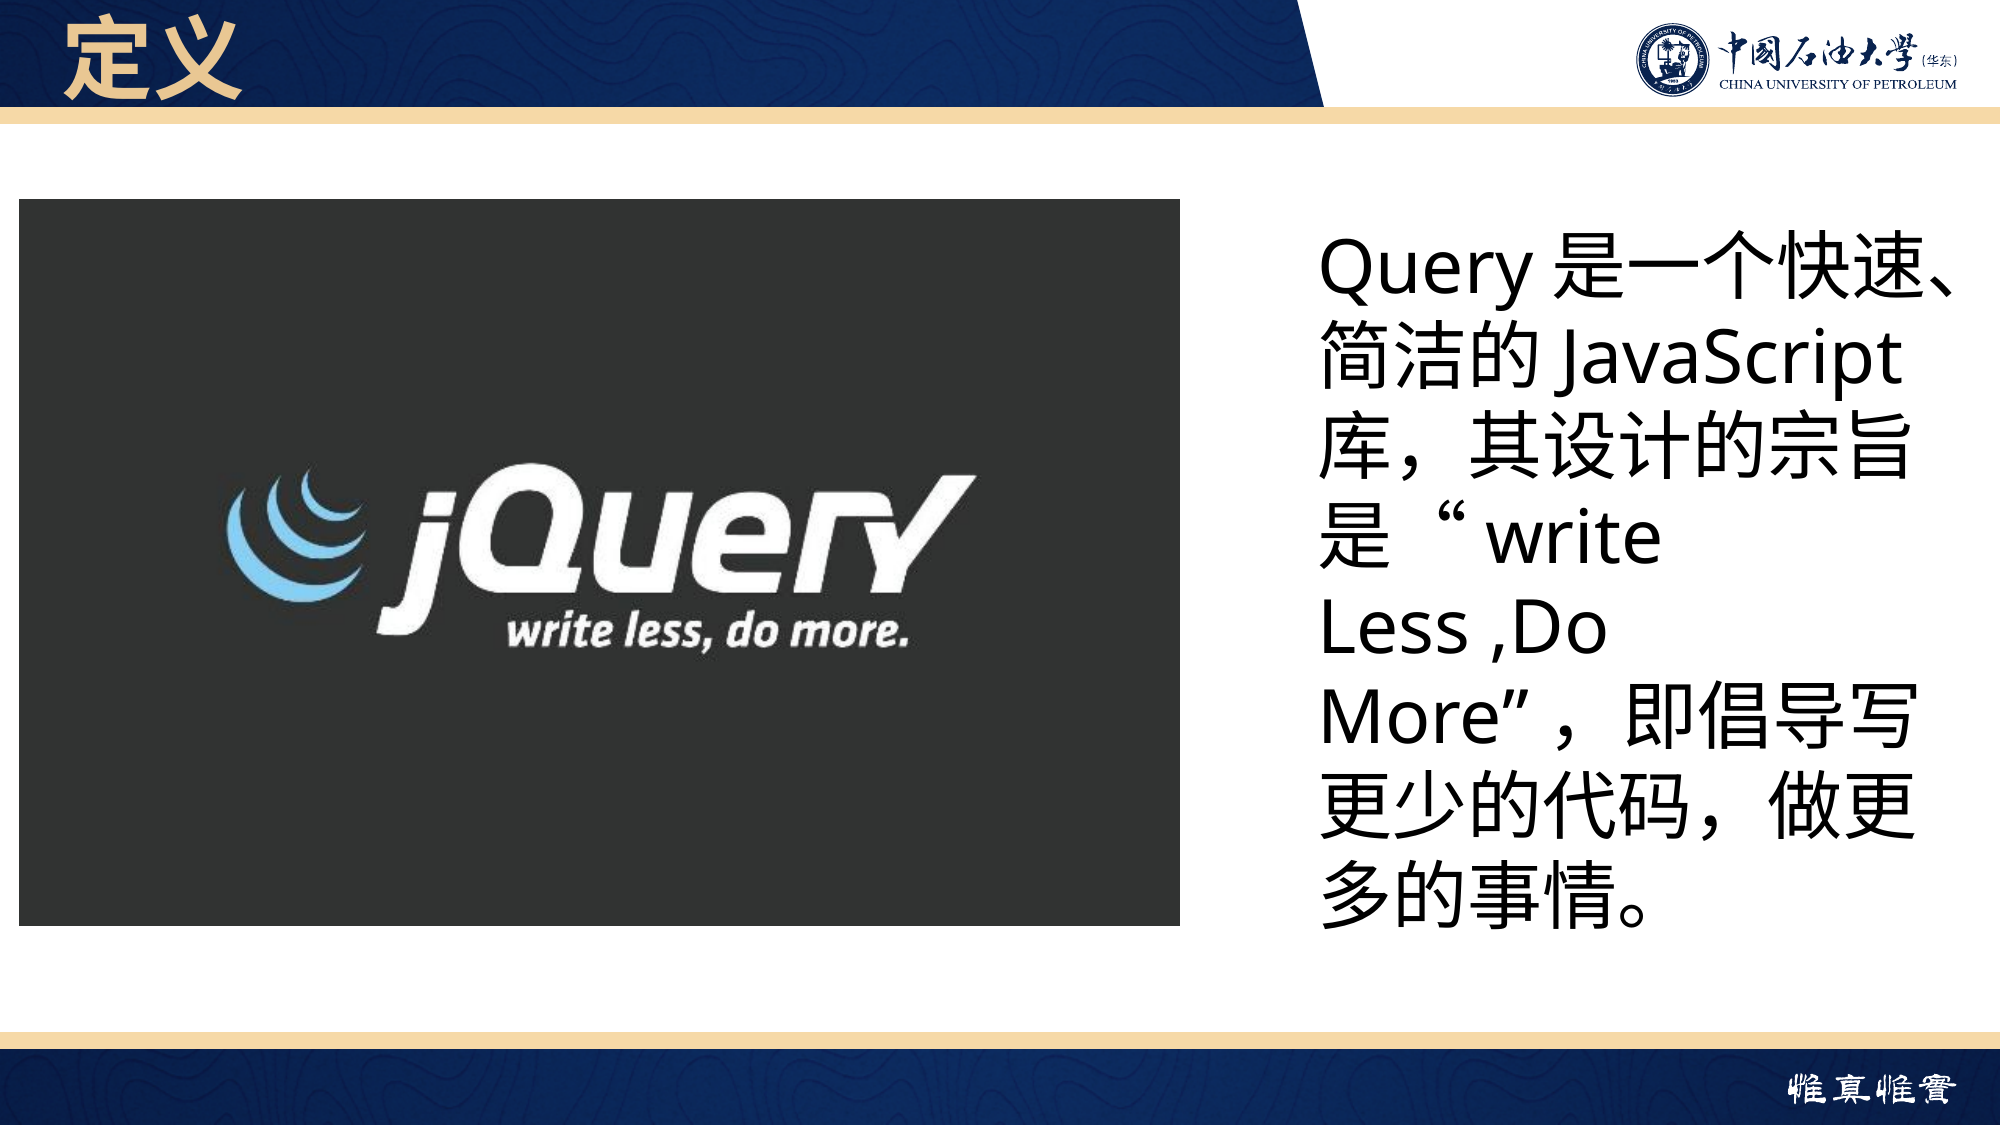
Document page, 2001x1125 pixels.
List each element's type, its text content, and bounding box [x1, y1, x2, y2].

picture [0, 0, 1327, 115]
picture [0, 1041, 2000, 1125]
text_box Query是一个快速、简洁的JavaScript库，其设计的宗旨是“write Less ,Do More”，即倡导写更少的代码，做更多的事情。 [1302, 211, 1949, 947]
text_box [1636, 23, 1957, 97]
picture [19, 199, 1180, 926]
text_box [1787, 1073, 1957, 1105]
